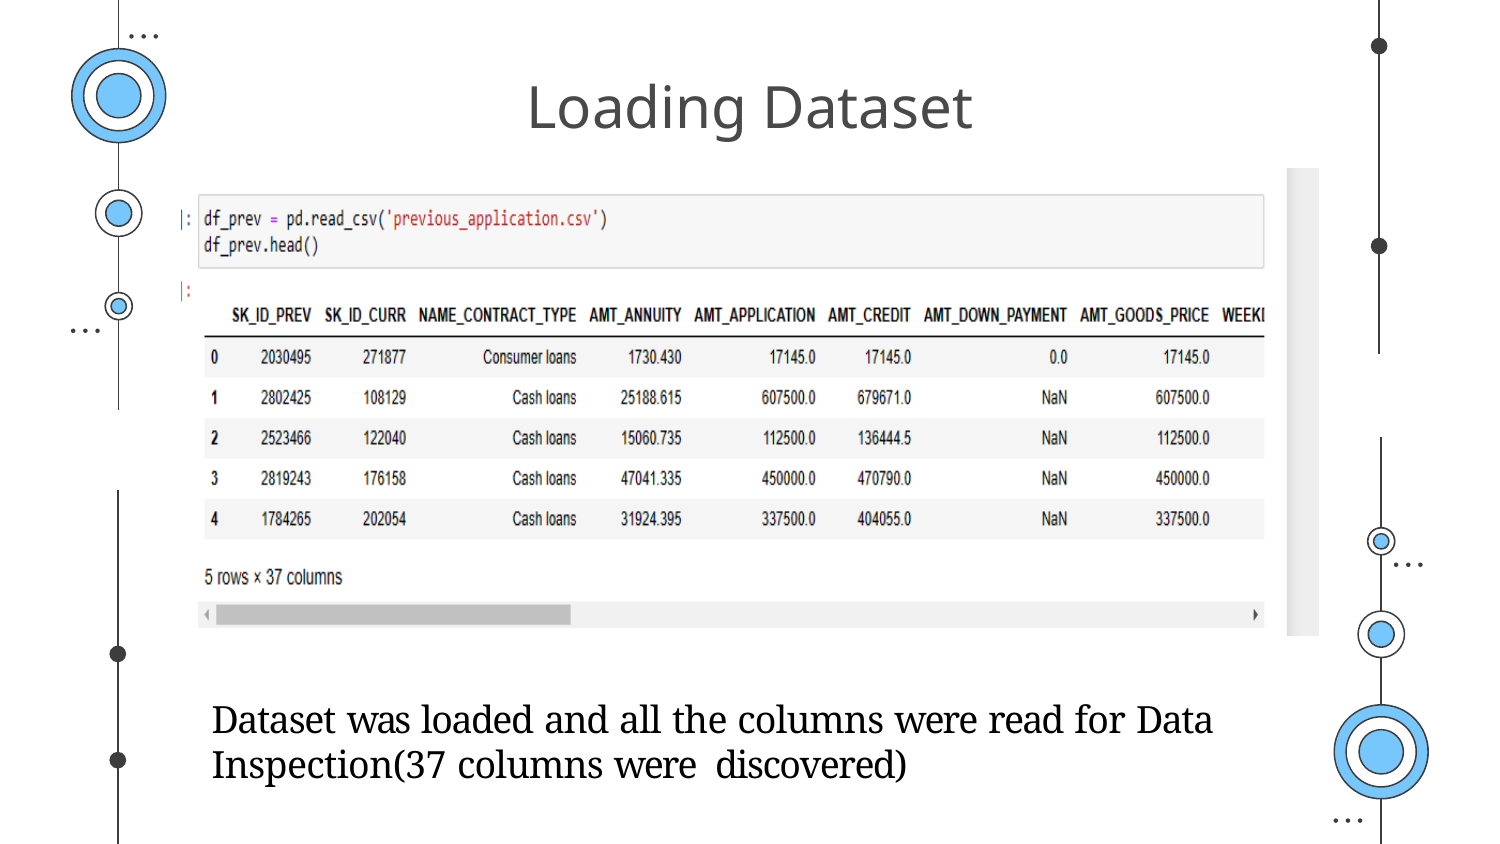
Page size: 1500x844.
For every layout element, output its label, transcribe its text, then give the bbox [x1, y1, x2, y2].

text_box Dataset was loaded and all the columns were read for Data Inspection(37 columns were discovered) [209, 694, 1291, 787]
title Loading Dataset [299, 55, 1201, 150]
picture [180, 168, 1320, 637]
